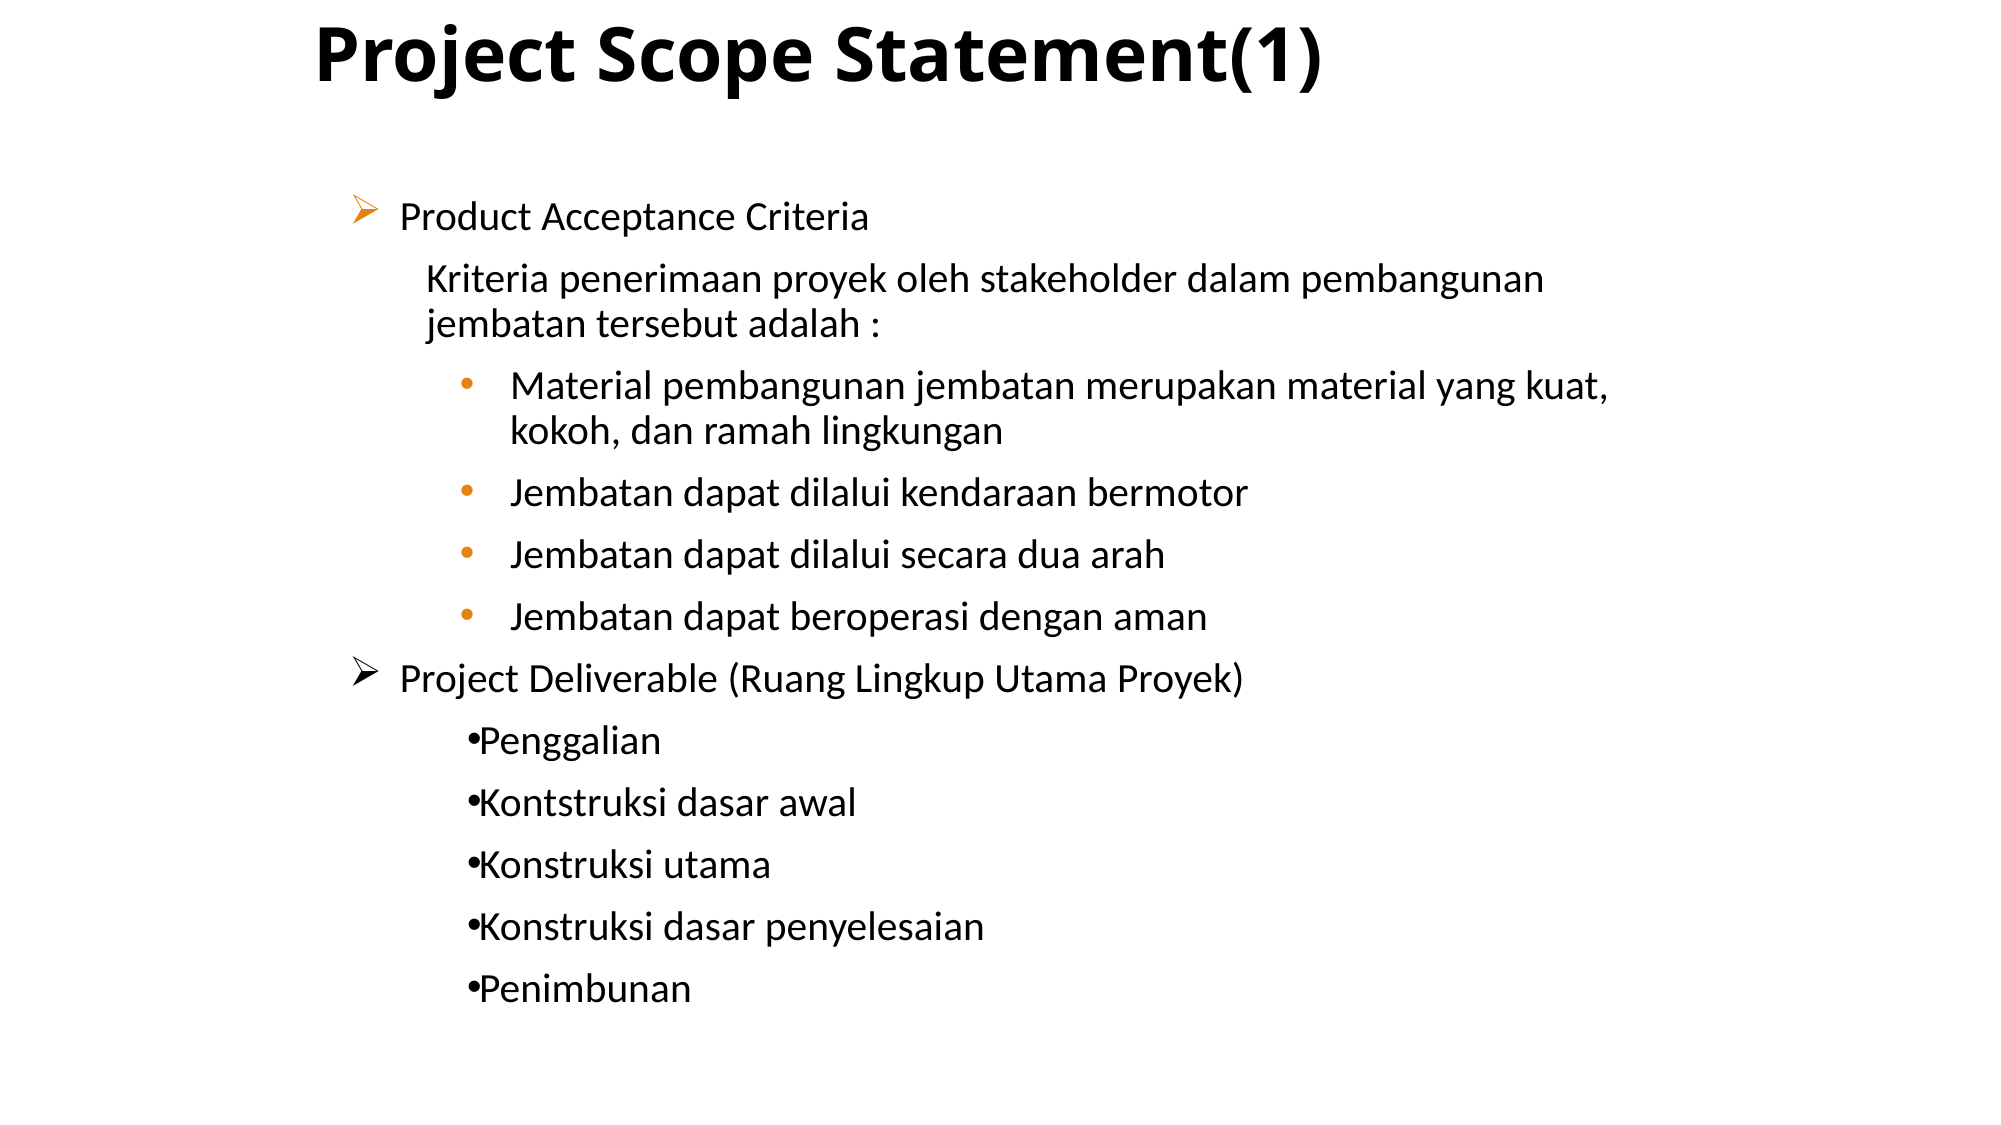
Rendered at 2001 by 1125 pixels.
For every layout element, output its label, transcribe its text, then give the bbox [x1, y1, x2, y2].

list Product Acceptance Criteria Kriteria penerimaan proyek oleh stakeholder dalam pembangunan jembatan tersebut adalah : Material pembangunan jembatan merupakan material yang kuat, kokoh, dan ramah lingkungan Jembatan dapat dilalui kendaraan bermotor Jembatan dapat dilalui secara dua arah Jembatan dapat beroperasi dengan aman Project Deliverable (Ruang Lingkup Utama Proyek) Penggalian Kontstruksi dasar awal Konstruksi utama Konstruksi dasar penyelesaian Penimbunan [334, 187, 1666, 1021]
title Project Scope Statement(1) [200, 0, 1438, 141]
